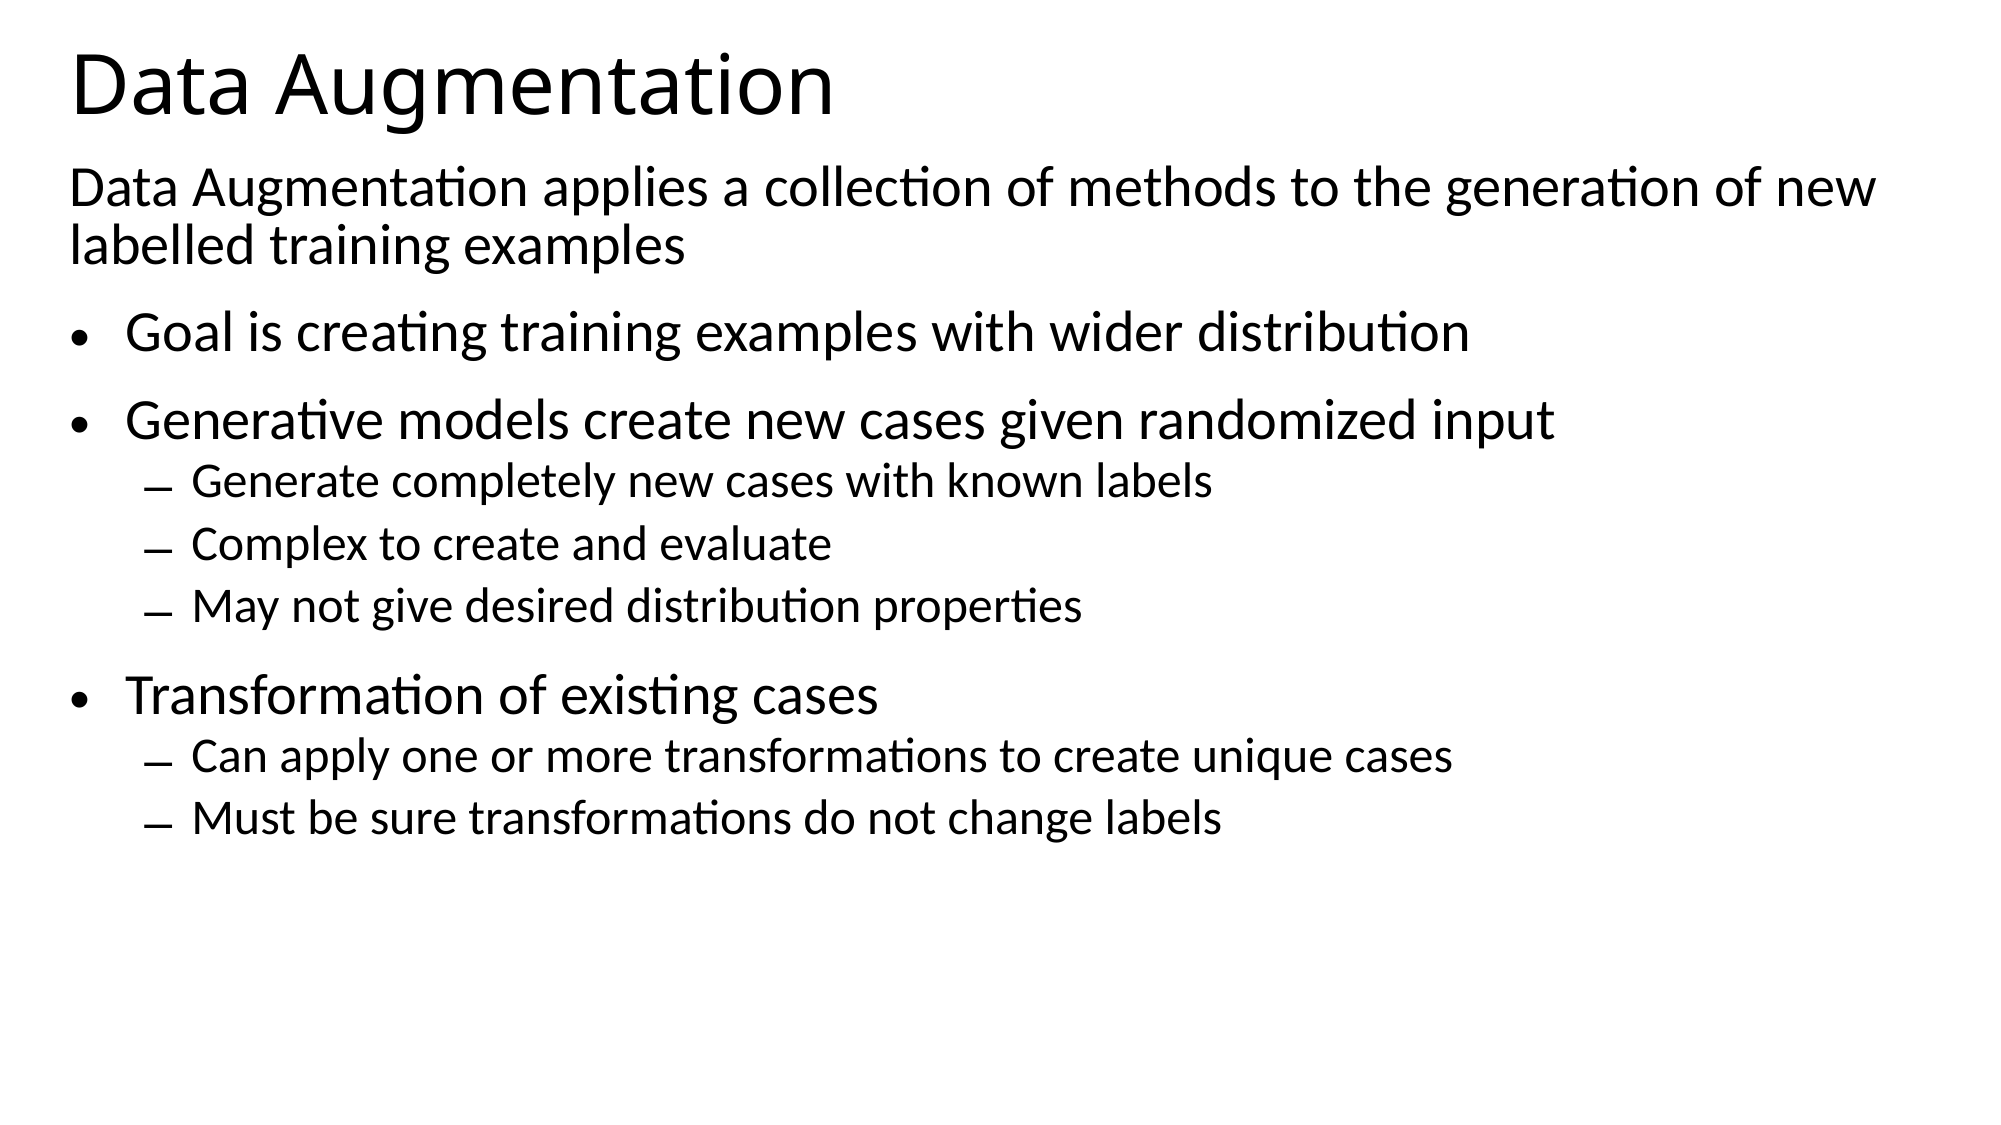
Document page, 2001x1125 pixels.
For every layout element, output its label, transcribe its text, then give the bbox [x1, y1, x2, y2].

list Data Augmentation applies a collection of methods to the generation of new labelled training examples Goal is creating training examples with wider distribution Generative models create new cases given randomized input Generate completely new cases with known labels Complex to create and evaluate May not give desired distribution properties Transformation of existing cases Can apply one or more transformations to create unique cases Must be sure transformations do not change labels [54, 154, 1946, 1091]
title Data Augmentation [54, 34, 1966, 146]
